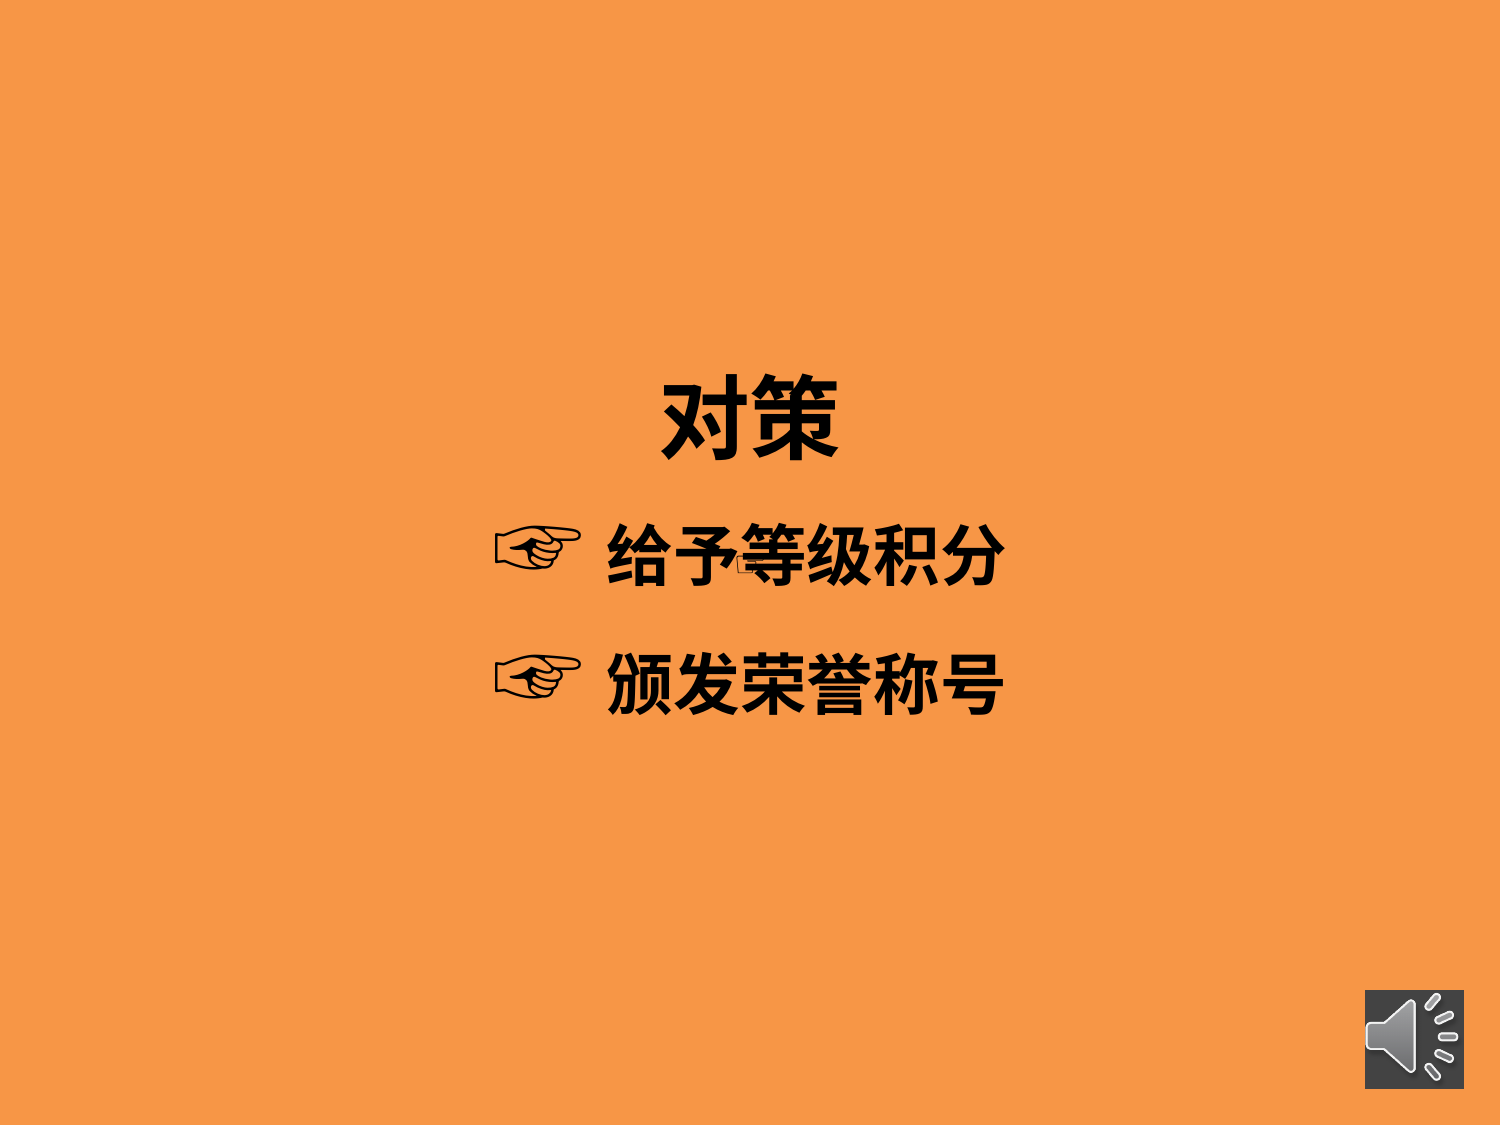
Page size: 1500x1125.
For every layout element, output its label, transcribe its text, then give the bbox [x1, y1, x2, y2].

picture [1364, 989, 1465, 1090]
list 对策 ☞给予等级积分 ☞颁发荣誉称号 [75, 353, 1425, 772]
text_box ☞ [718, 532, 782, 592]
